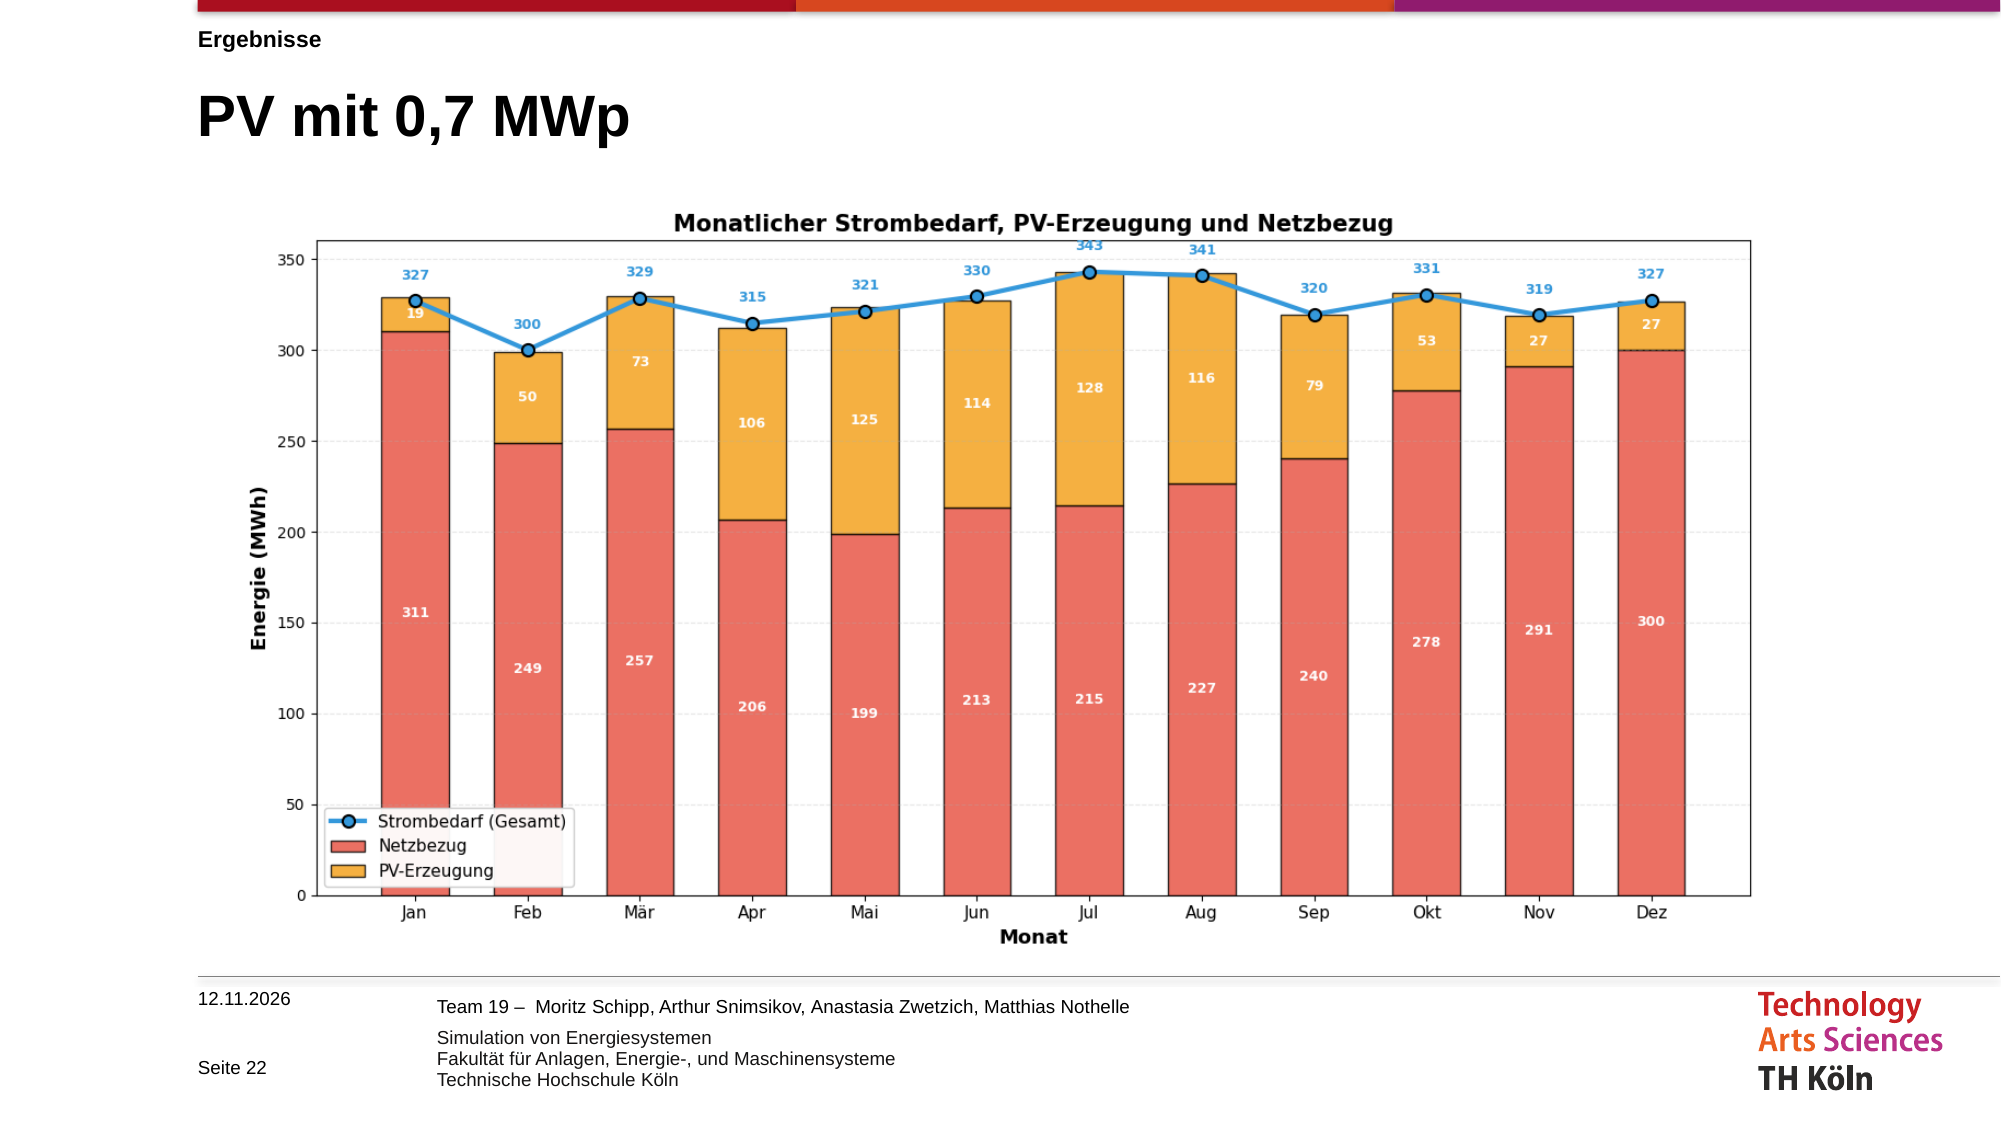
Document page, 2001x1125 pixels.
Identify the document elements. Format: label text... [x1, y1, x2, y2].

list Ergebnisse [197, 24, 1968, 60]
title PV mit 0,7 MWp [197, 85, 1970, 233]
picture [240, 202, 1760, 959]
slide_number Seite 22 [197, 1043, 411, 1079]
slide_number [197, 986, 411, 1016]
